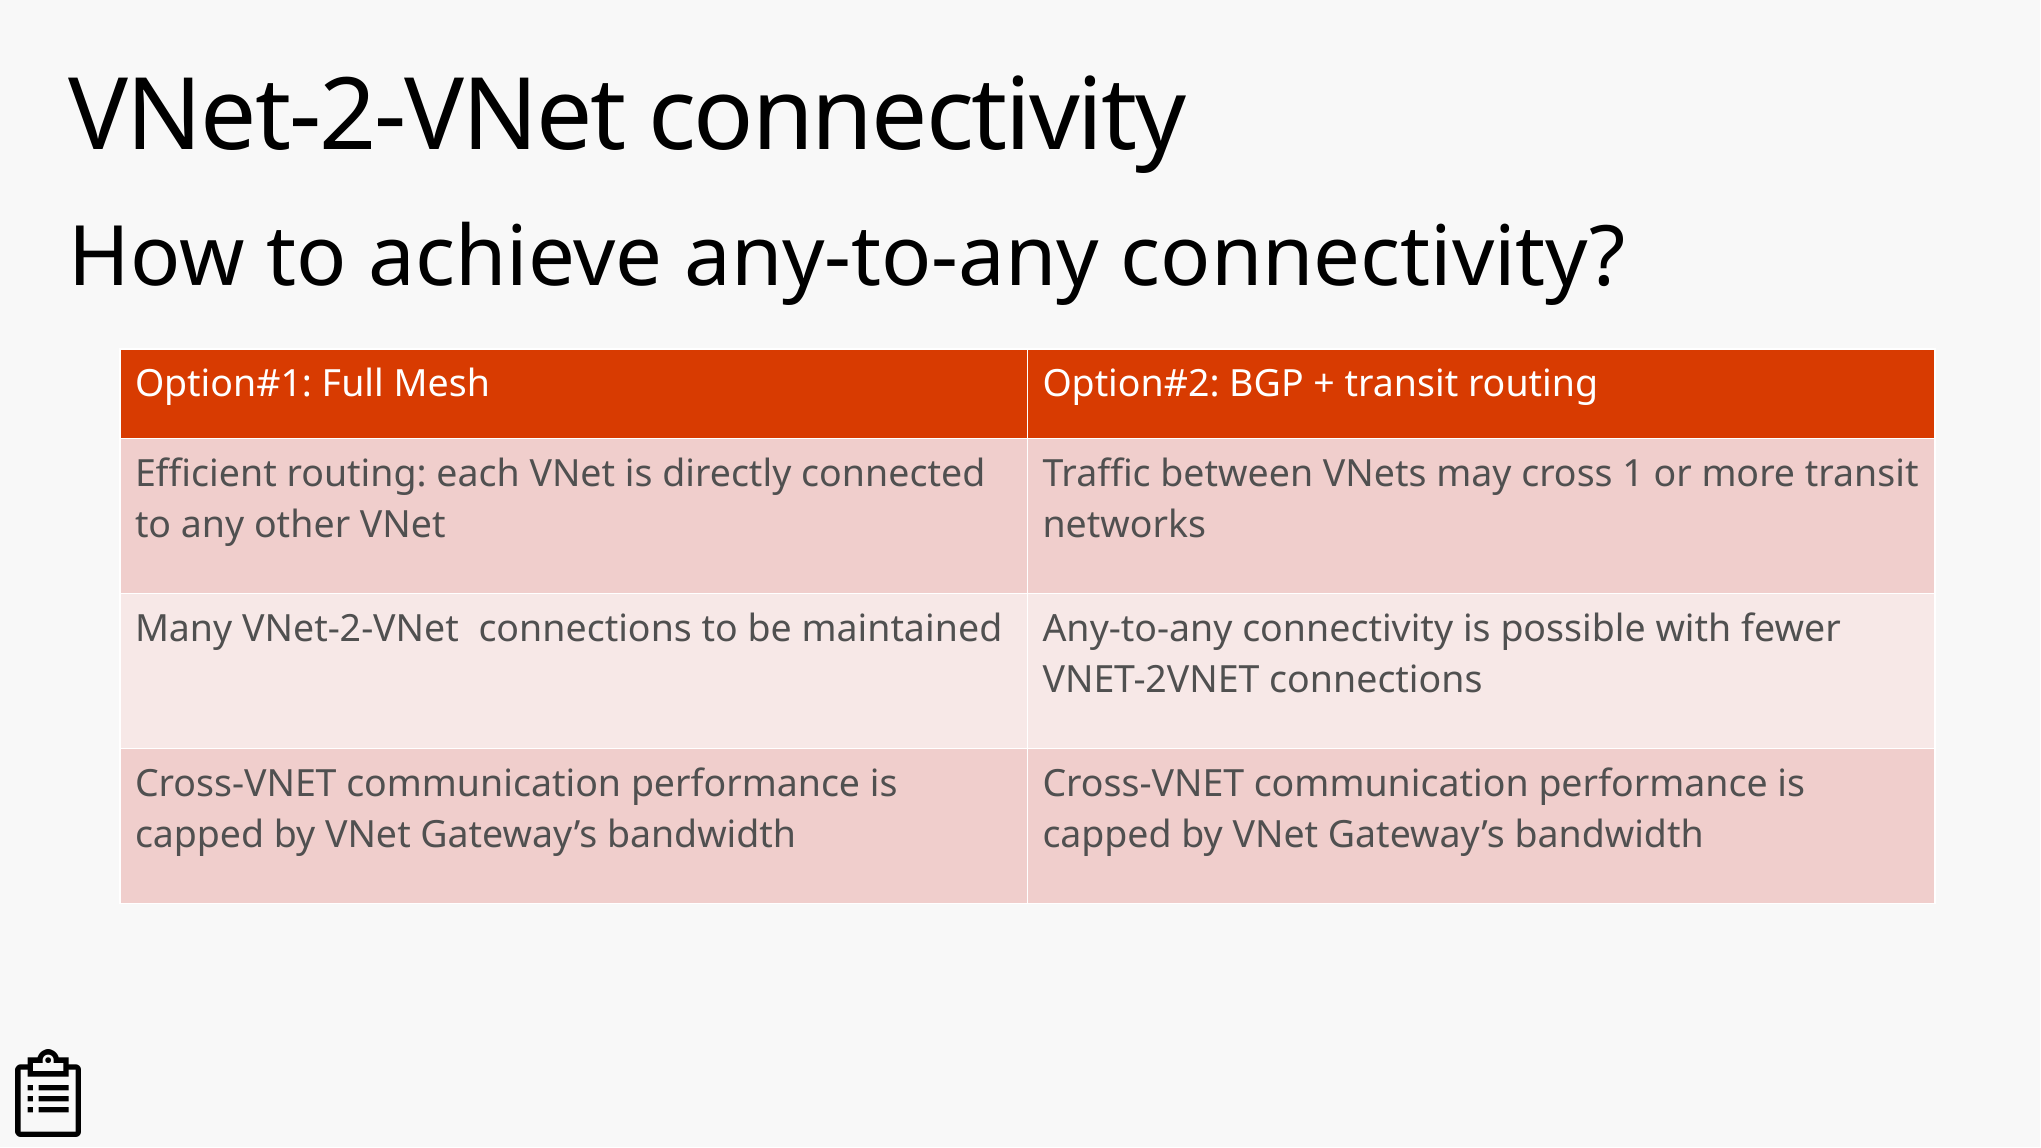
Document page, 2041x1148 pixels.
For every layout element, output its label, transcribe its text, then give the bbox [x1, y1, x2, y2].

table_header Option#1: Full Mesh [121, 350, 1027, 438]
table_cell Many VNet-2-VNet connections to be maintained [121, 594, 1027, 748]
table_cell Cross-VNET communication performance is capped by VNet Gateway’s bandwidth [121, 749, 1027, 903]
table_cell Efficient routing: each VNet is directly connected to any other VNet [121, 439, 1027, 593]
table_cell Any-to-any connectivity is possible with fewer VNET-2VNET connections [1028, 594, 1934, 748]
picture [4, 1049, 92, 1137]
title VNet-2-VNet connectivity [45, 48, 1996, 198]
table_header Option#2: BGP + transit routing [1028, 350, 1934, 438]
list How to achieve any-to-any connectivity? [45, 198, 1996, 321]
table_cell Cross-VNET communication performance is capped by VNet Gateway’s bandwidth [1028, 749, 1934, 903]
table_cell Traffic between VNets may cross 1 or more transit networks [1028, 439, 1934, 593]
